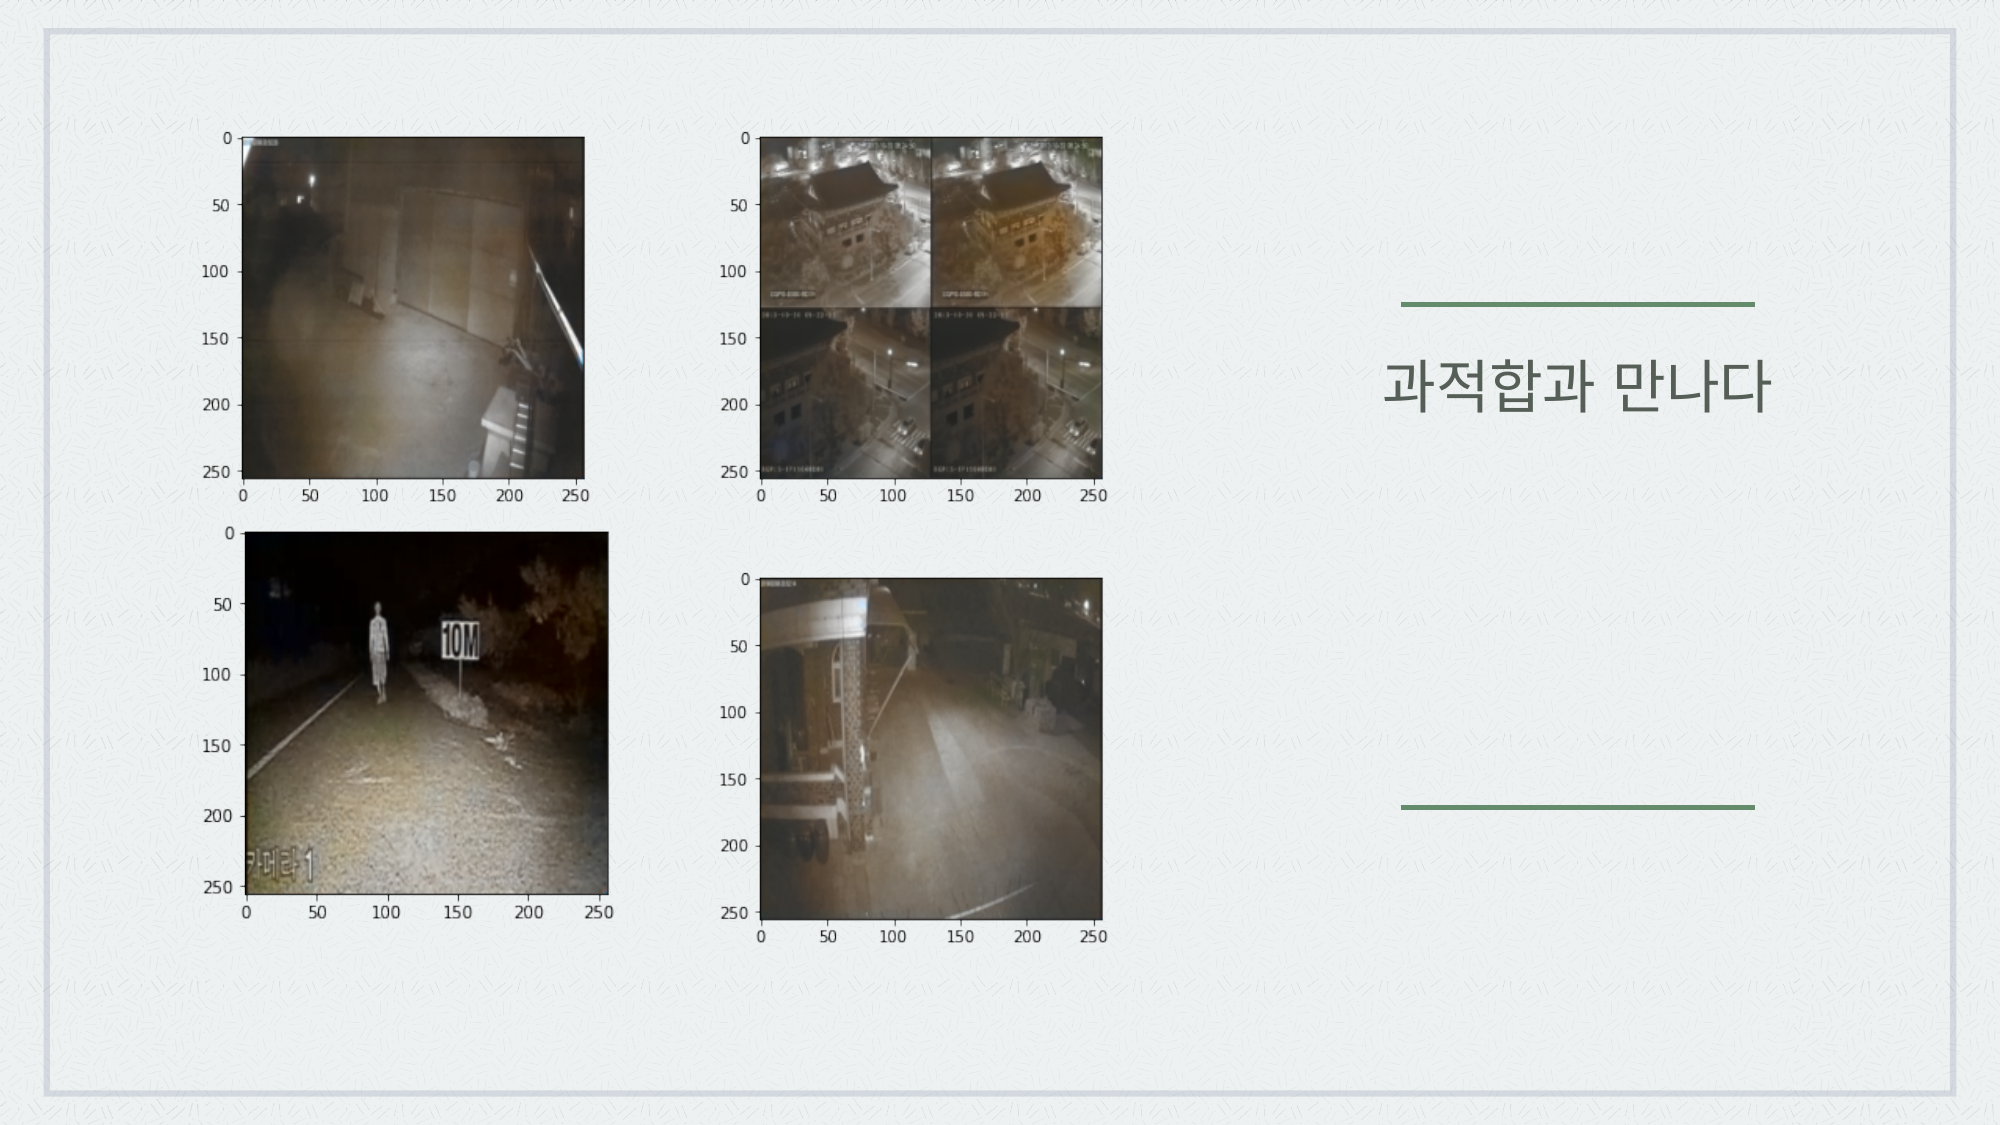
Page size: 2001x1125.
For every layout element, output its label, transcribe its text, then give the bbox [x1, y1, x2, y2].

text_box 과적합과 만나다 [1340, 342, 1815, 428]
picture [0, 0, 2000, 1125]
